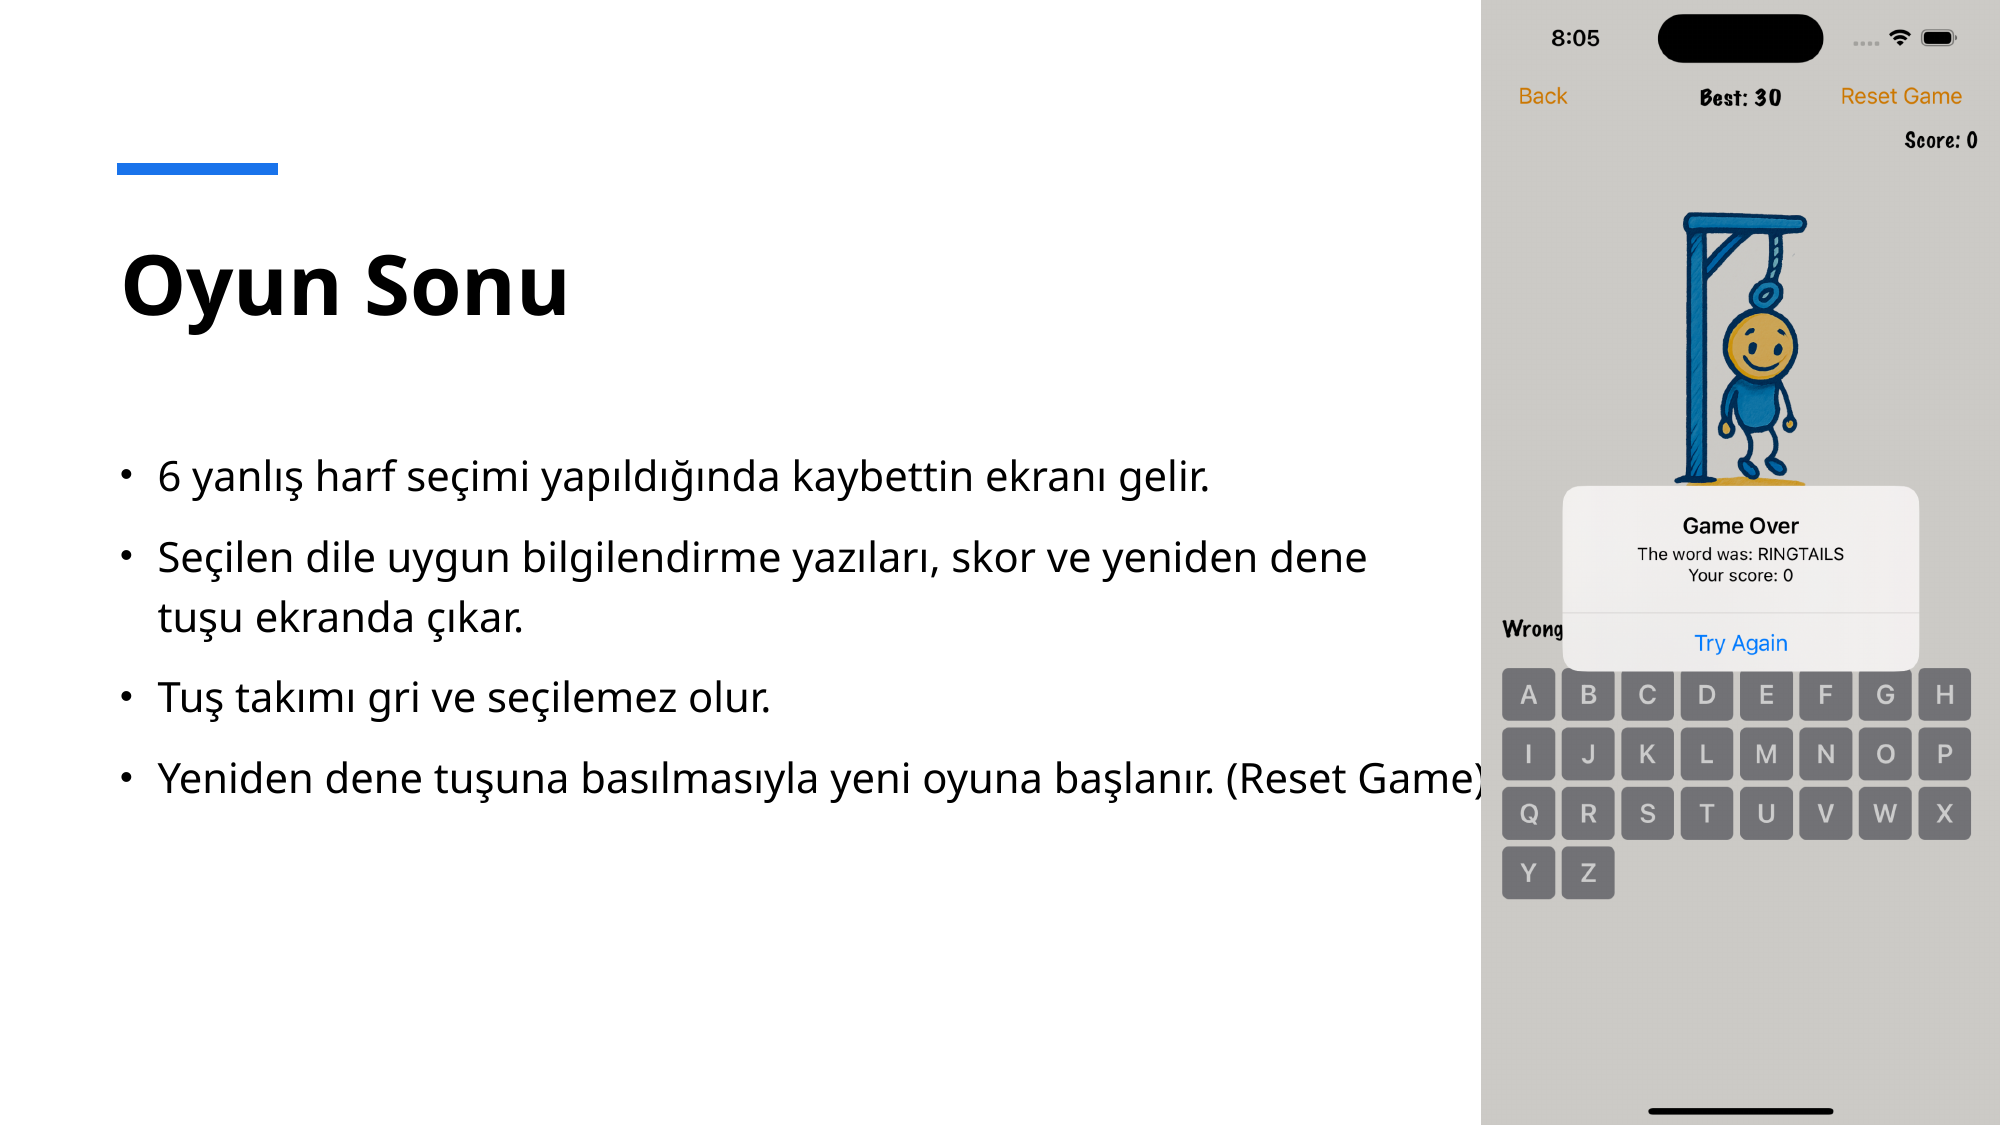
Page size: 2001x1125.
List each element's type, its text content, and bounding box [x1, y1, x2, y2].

list 6 yanlış harf seçimi yapıldığında kaybettin ekranı gelir. Seçilen dile uygun bilgilendirme yazıları, skor ve yeniden dene tuşu ekranda çıkar. Tuş takımı gri ve seçilemez olur. Yeniden dene tuşuna basılmasıyla yeni oyuna başlanır. (Reset Game) [105, 431, 1481, 1017]
title Oyun Sonu [105, 224, 1481, 405]
picture [1481, 0, 2000, 1125]
